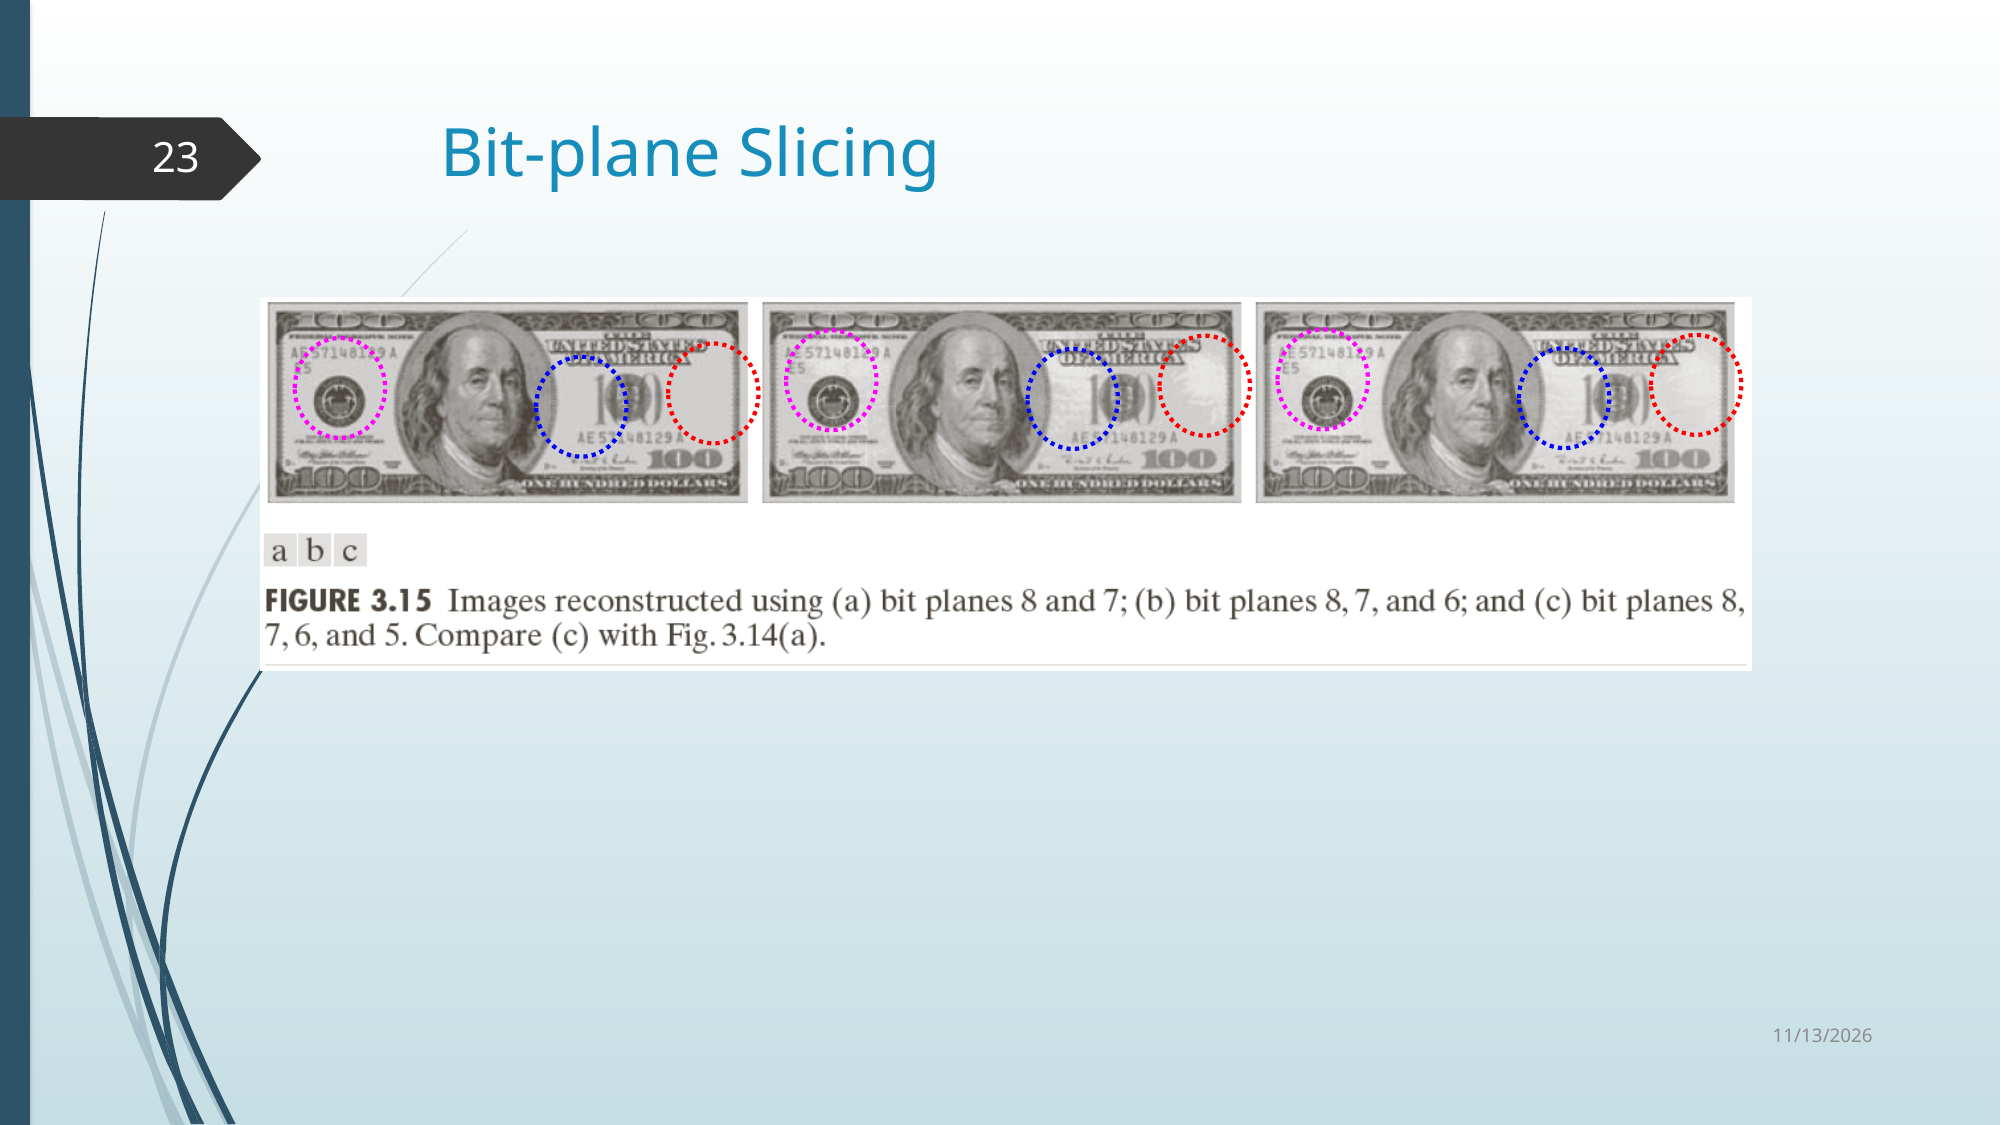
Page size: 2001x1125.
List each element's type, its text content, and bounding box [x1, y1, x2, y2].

slide_number 23 [87, 129, 216, 190]
picture [259, 297, 1752, 672]
slide_number 11-Aug-23 [1699, 1005, 1888, 1067]
title Bit-plane Slicing [425, 102, 1888, 313]
